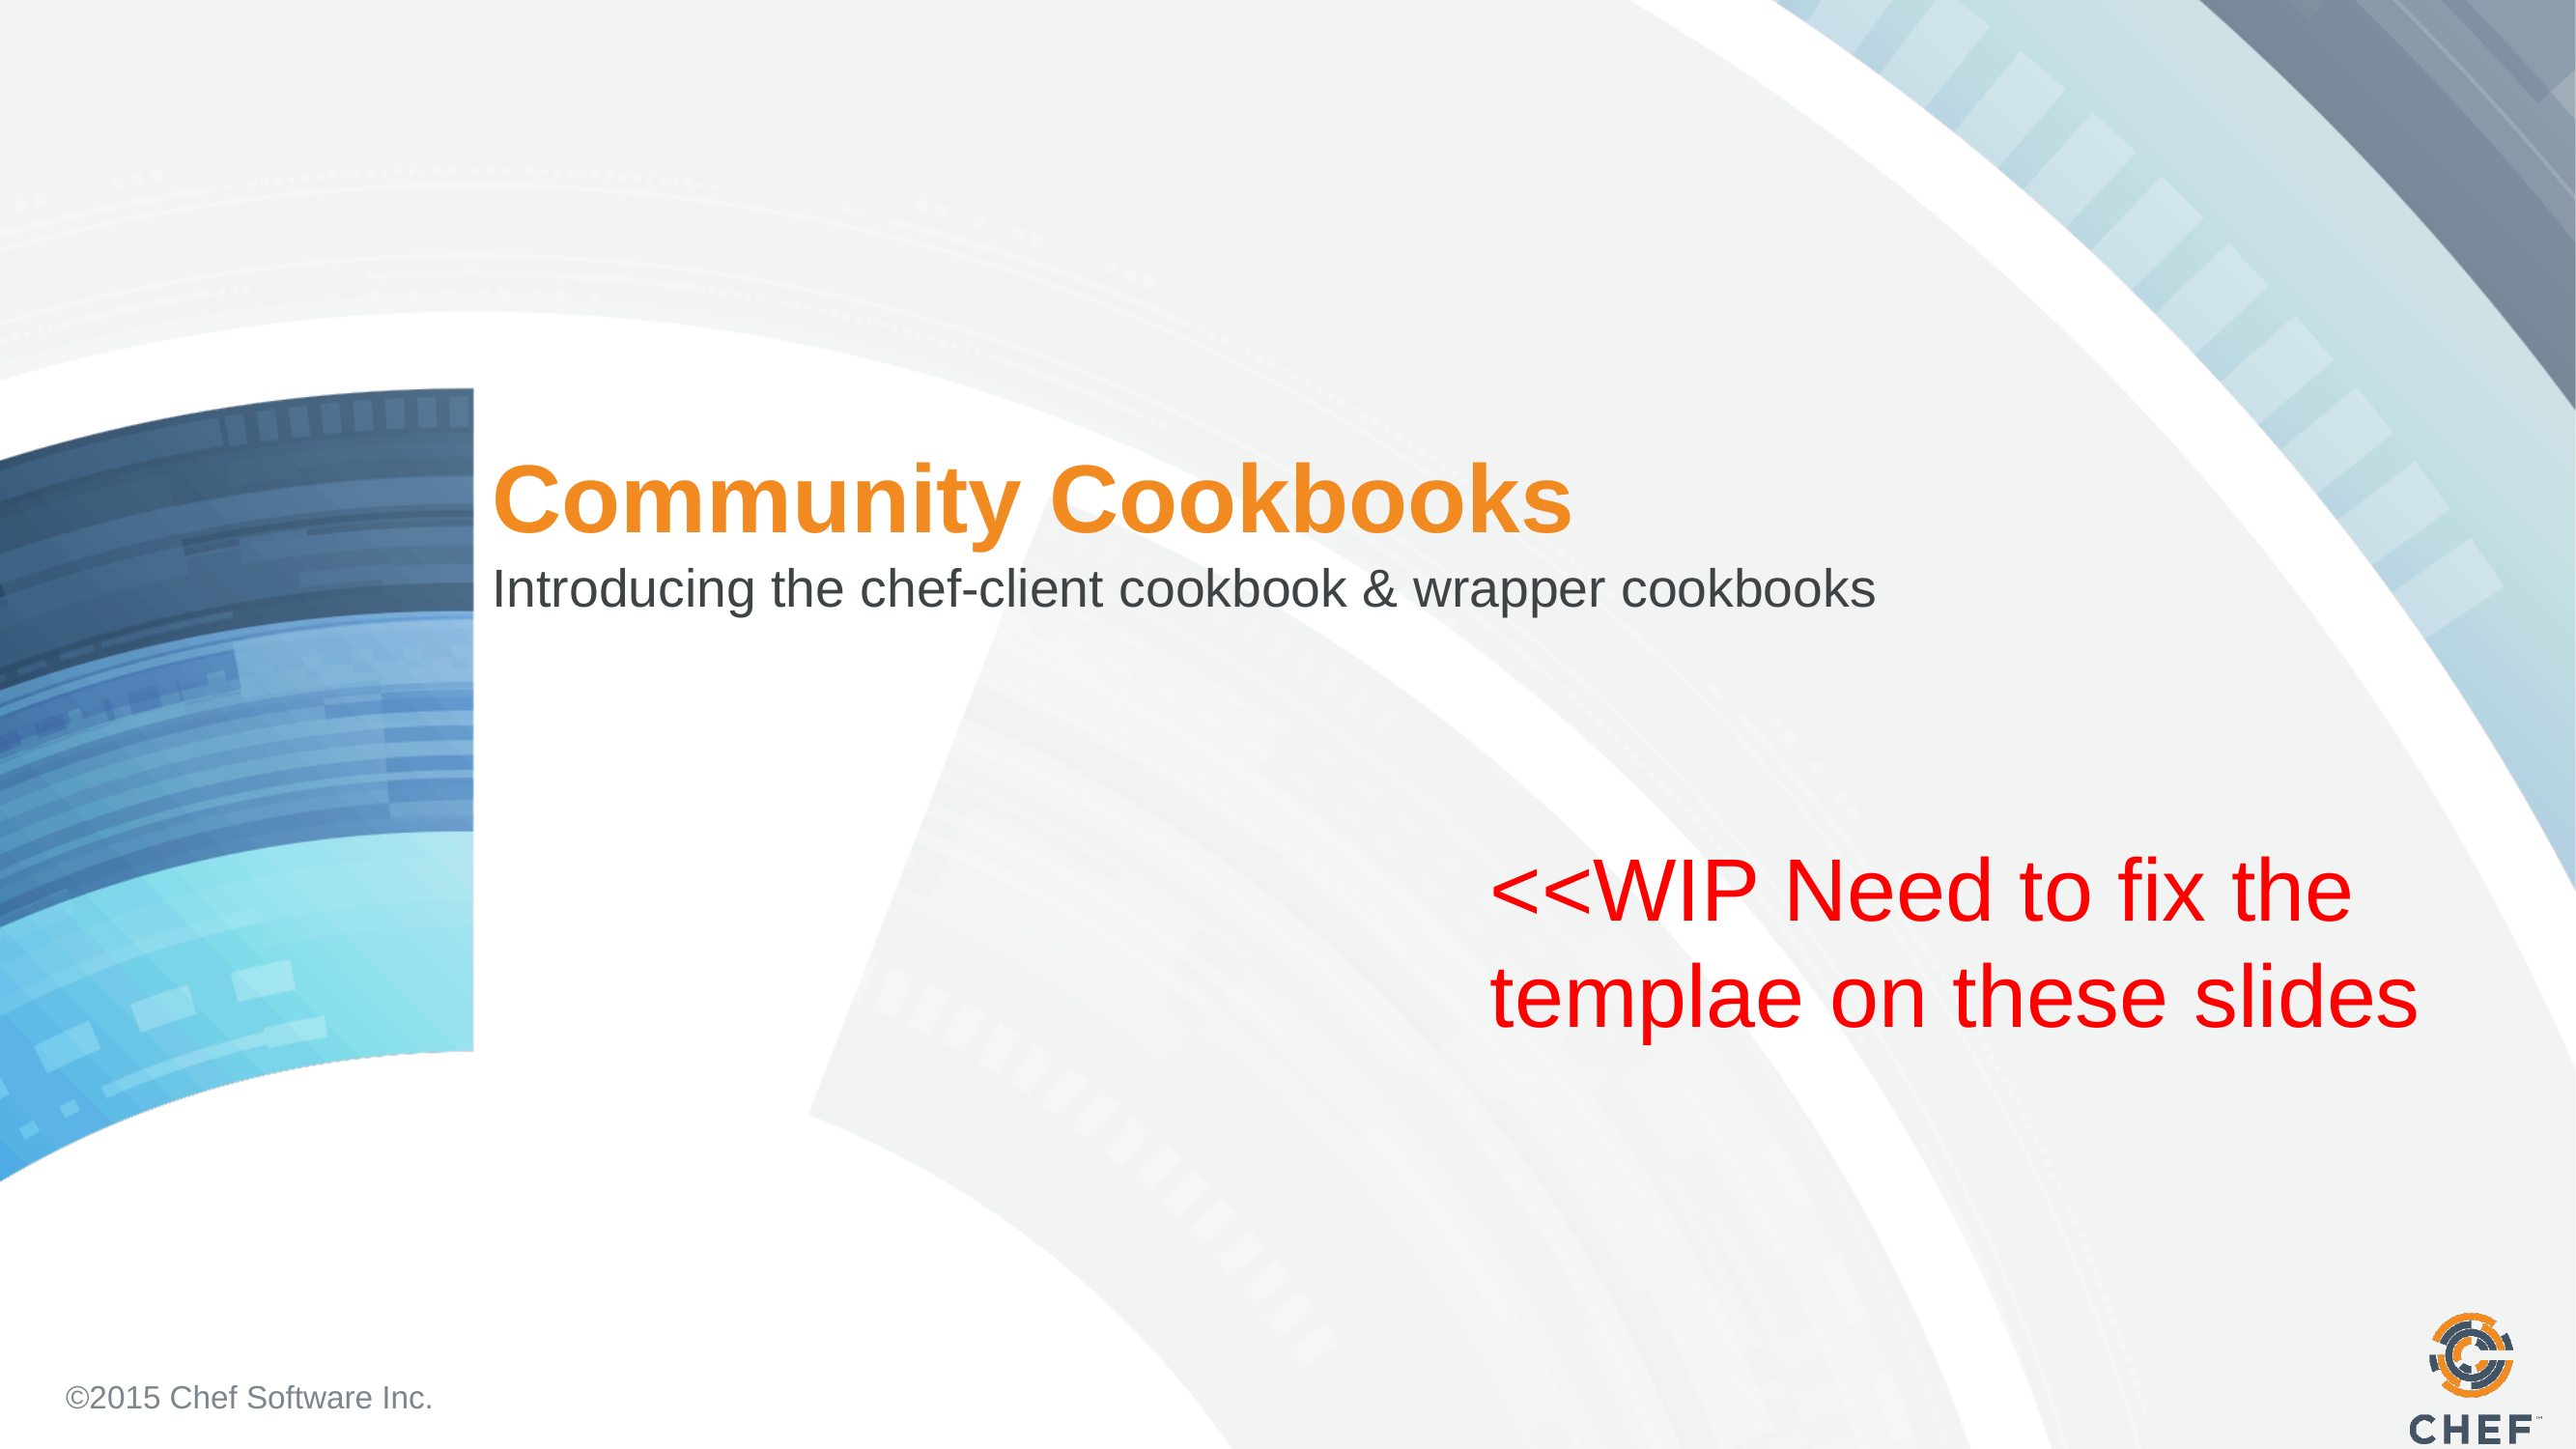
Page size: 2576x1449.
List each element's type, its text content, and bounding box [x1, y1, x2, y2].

text_box <<WIP Need to fix the templae on these slides [1475, 818, 2507, 1061]
picture [0, 0, 2576, 1449]
footer ©2015 Chef Software Inc. [51, 1361, 952, 1431]
subtitle Introducing the chef-client cookbook & wrapper cookbooks [477, 547, 2217, 637]
title Community Cookbooks [477, 395, 2217, 547]
